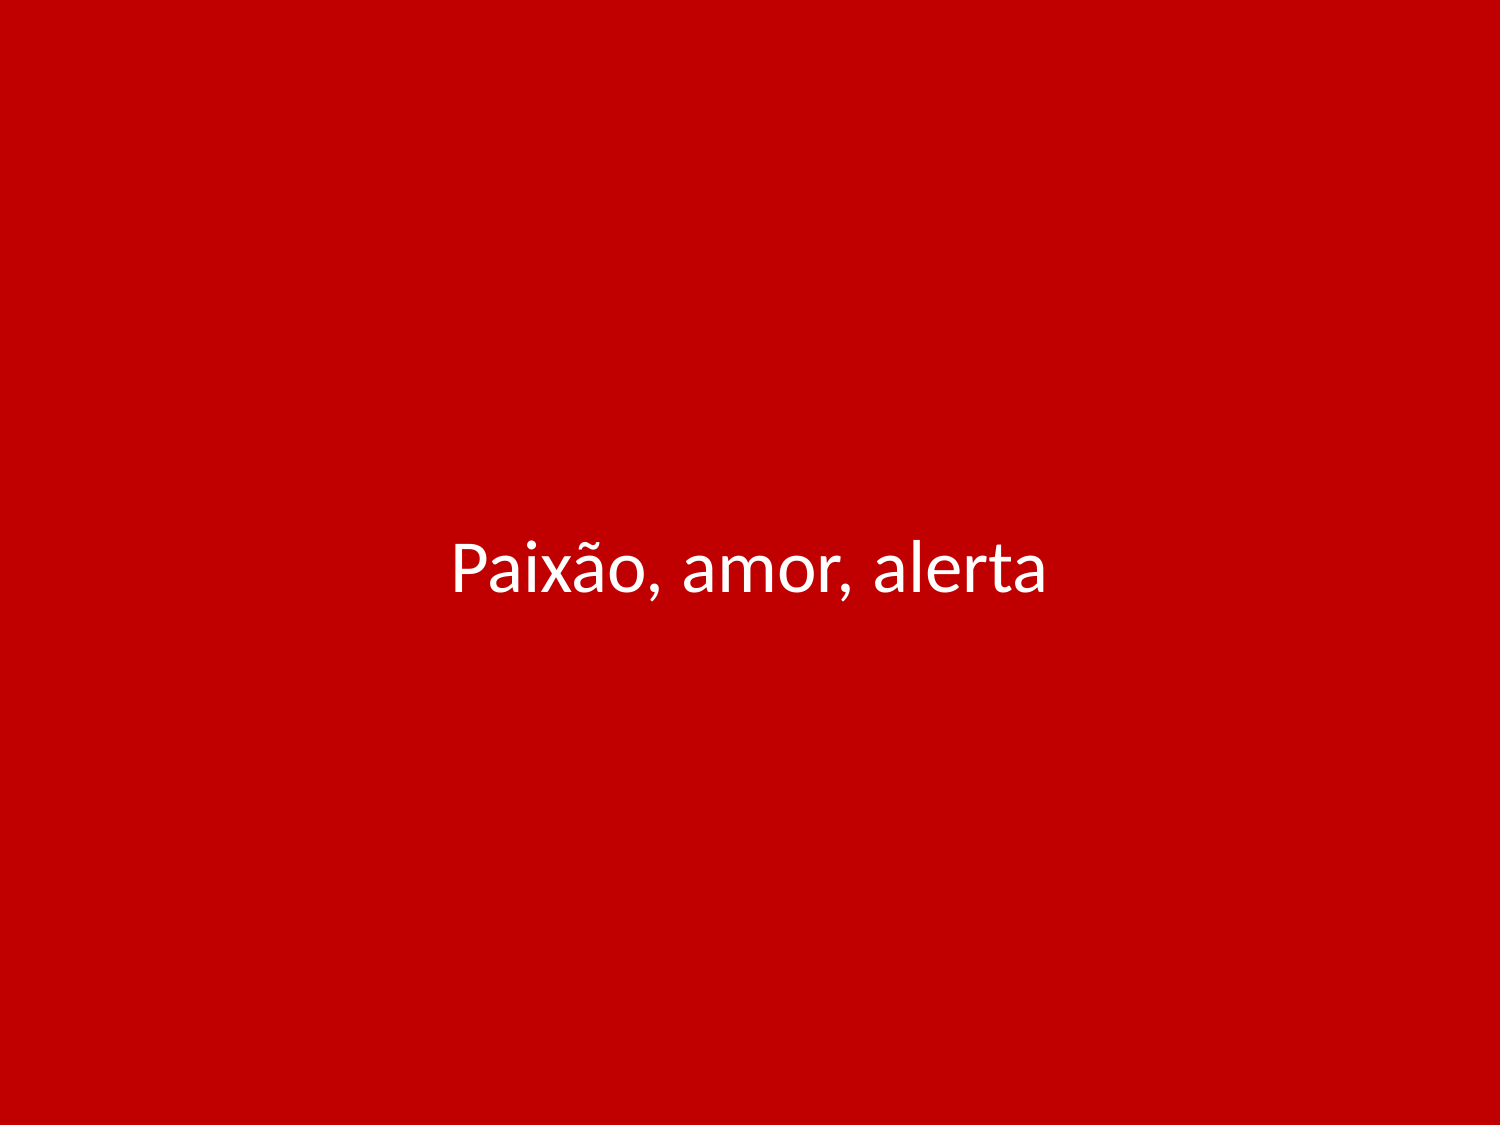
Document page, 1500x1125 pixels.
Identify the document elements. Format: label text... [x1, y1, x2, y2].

text_box Paixão, amor, alerta [0, 0, 1500, 1125]
